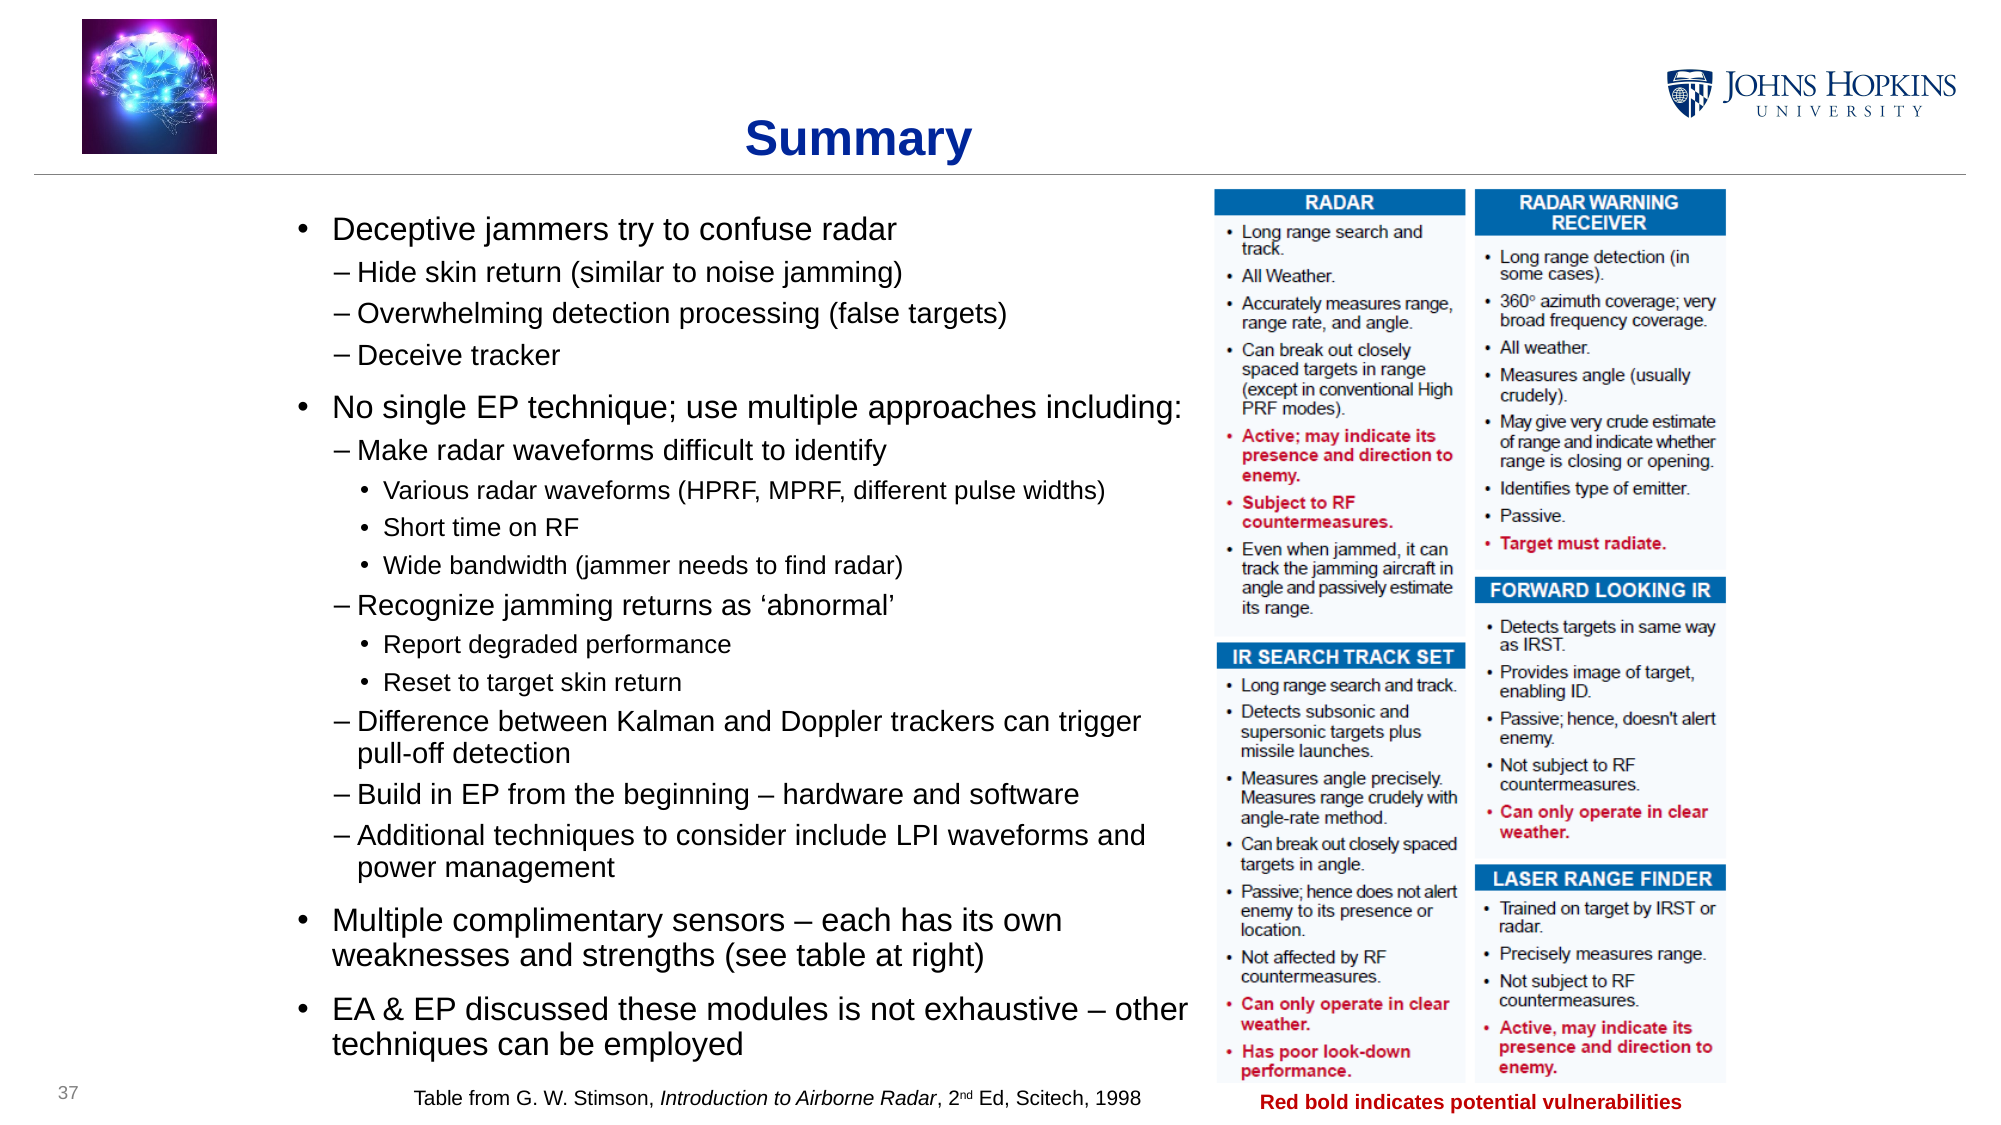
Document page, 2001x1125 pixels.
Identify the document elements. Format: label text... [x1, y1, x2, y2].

text_box Red bold indicates potential vulnerabilities [1226, 1083, 1716, 1121]
list Deceptive jammers try to confuse radar Hide skin return (similar to noise jamming) Overwhelming detection processing (false targets) Deceive tracker No single EP technique; use multiple approaches including: Make radar waveforms difficult to identify Various radar waveforms (HPRF, MPRF, different pulse widths) Short time on RF Wide bandwidth (jammer needs to find radar) Recognize jamming returns as ‘abnormal’ Report degraded performance Reset to target skin return Difference between Kalman and Doppler trackers can trigger pull-off detection Build in EP from the beginning – hardware and software Additional techniques to consider include LPI waveforms and power management Multiple complimentary sensors – each has its own weaknesses and strengths (see table at right) EA & EP discussed these modules is not exhaustive – other techniques can be employed [282, 204, 1222, 1089]
picture [81, 19, 217, 154]
picture [1211, 0, 1999, 1082]
slide_number 37 [43, 1061, 131, 1122]
title Summary [74, 23, 1624, 175]
text_box Table from G. W. Stimson, Introduction to Airborne Radar, 2nd Ed, Scitech, 1998 [398, 1077, 1157, 1118]
